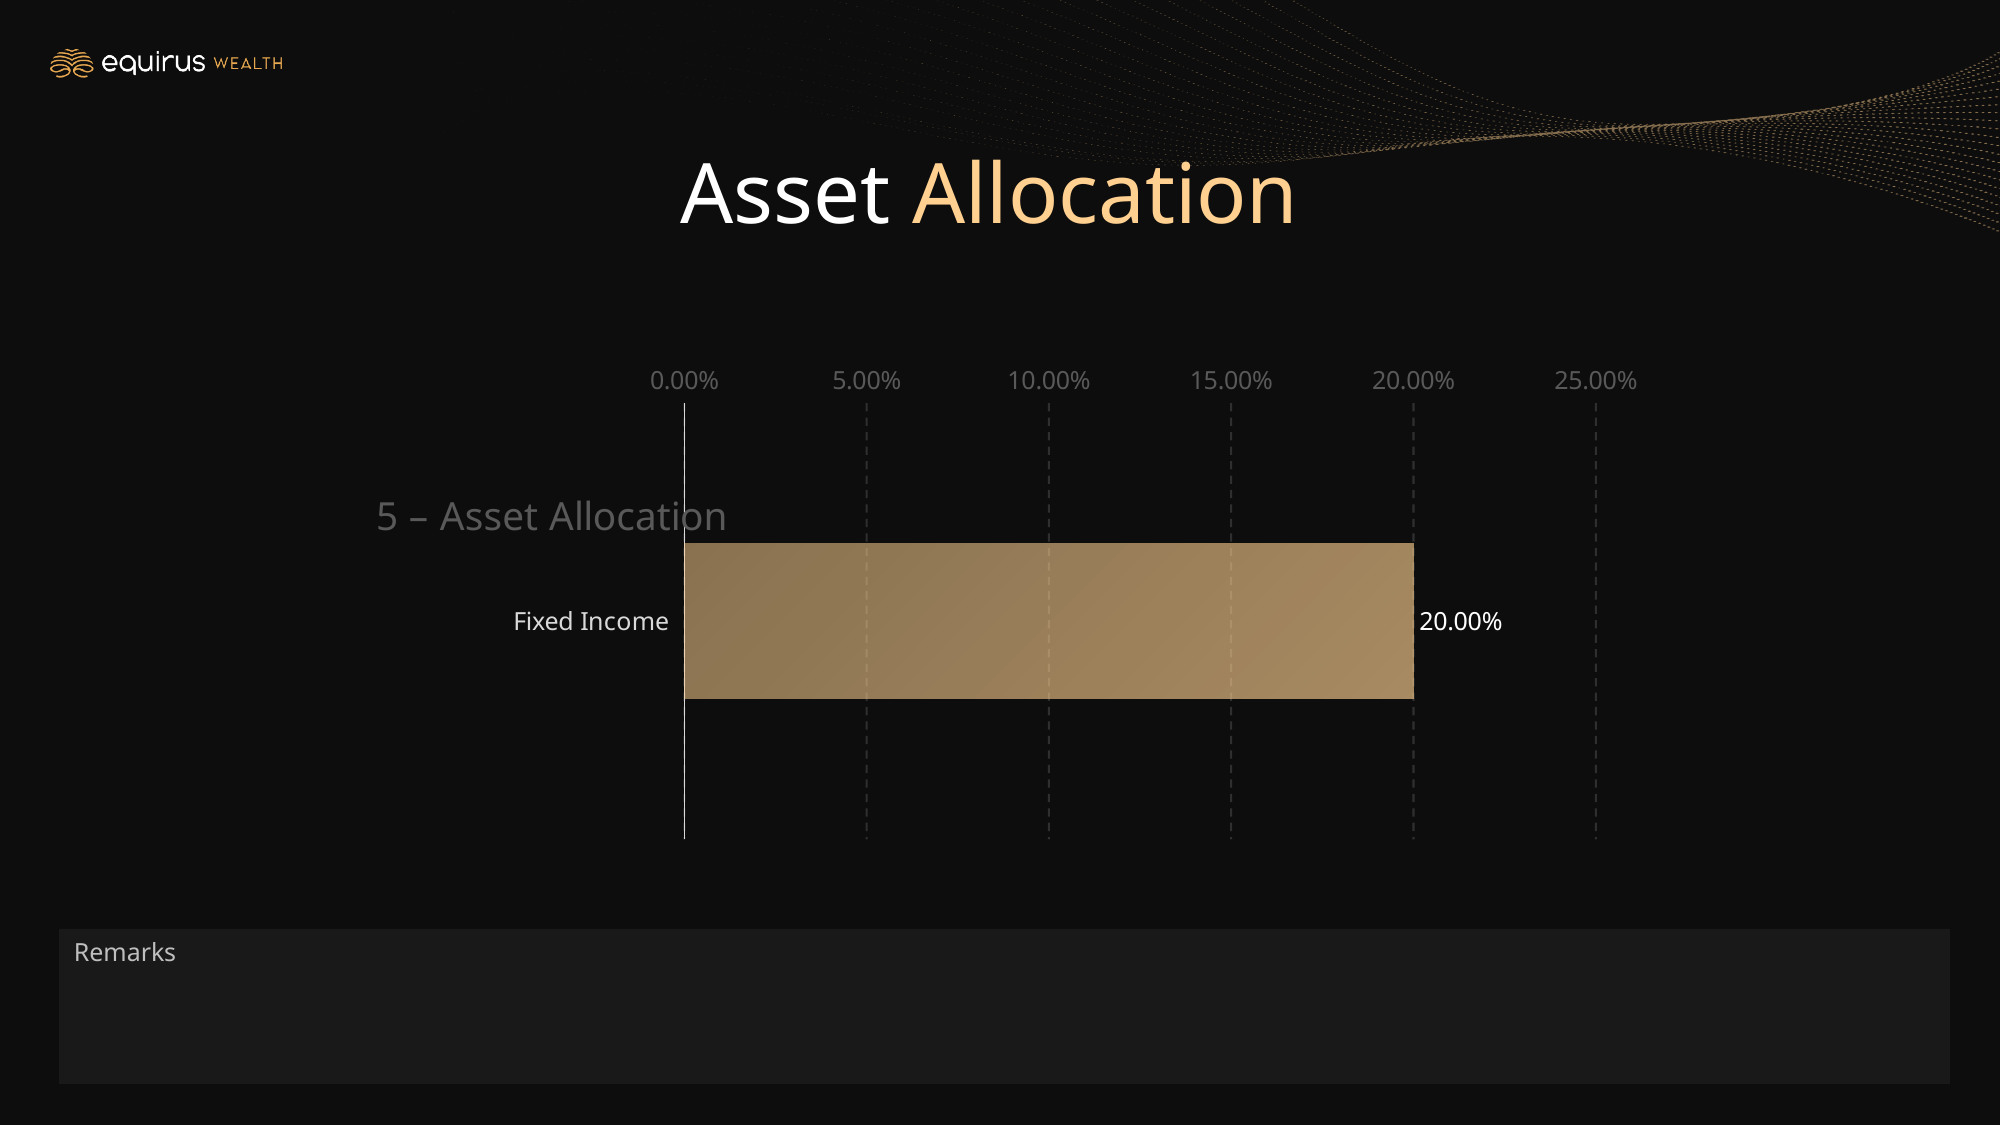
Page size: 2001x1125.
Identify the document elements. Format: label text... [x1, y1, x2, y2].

text_box Remarks [59, 928, 1950, 1084]
picture [0, 0, 2000, 458]
chart [163, 332, 1837, 918]
